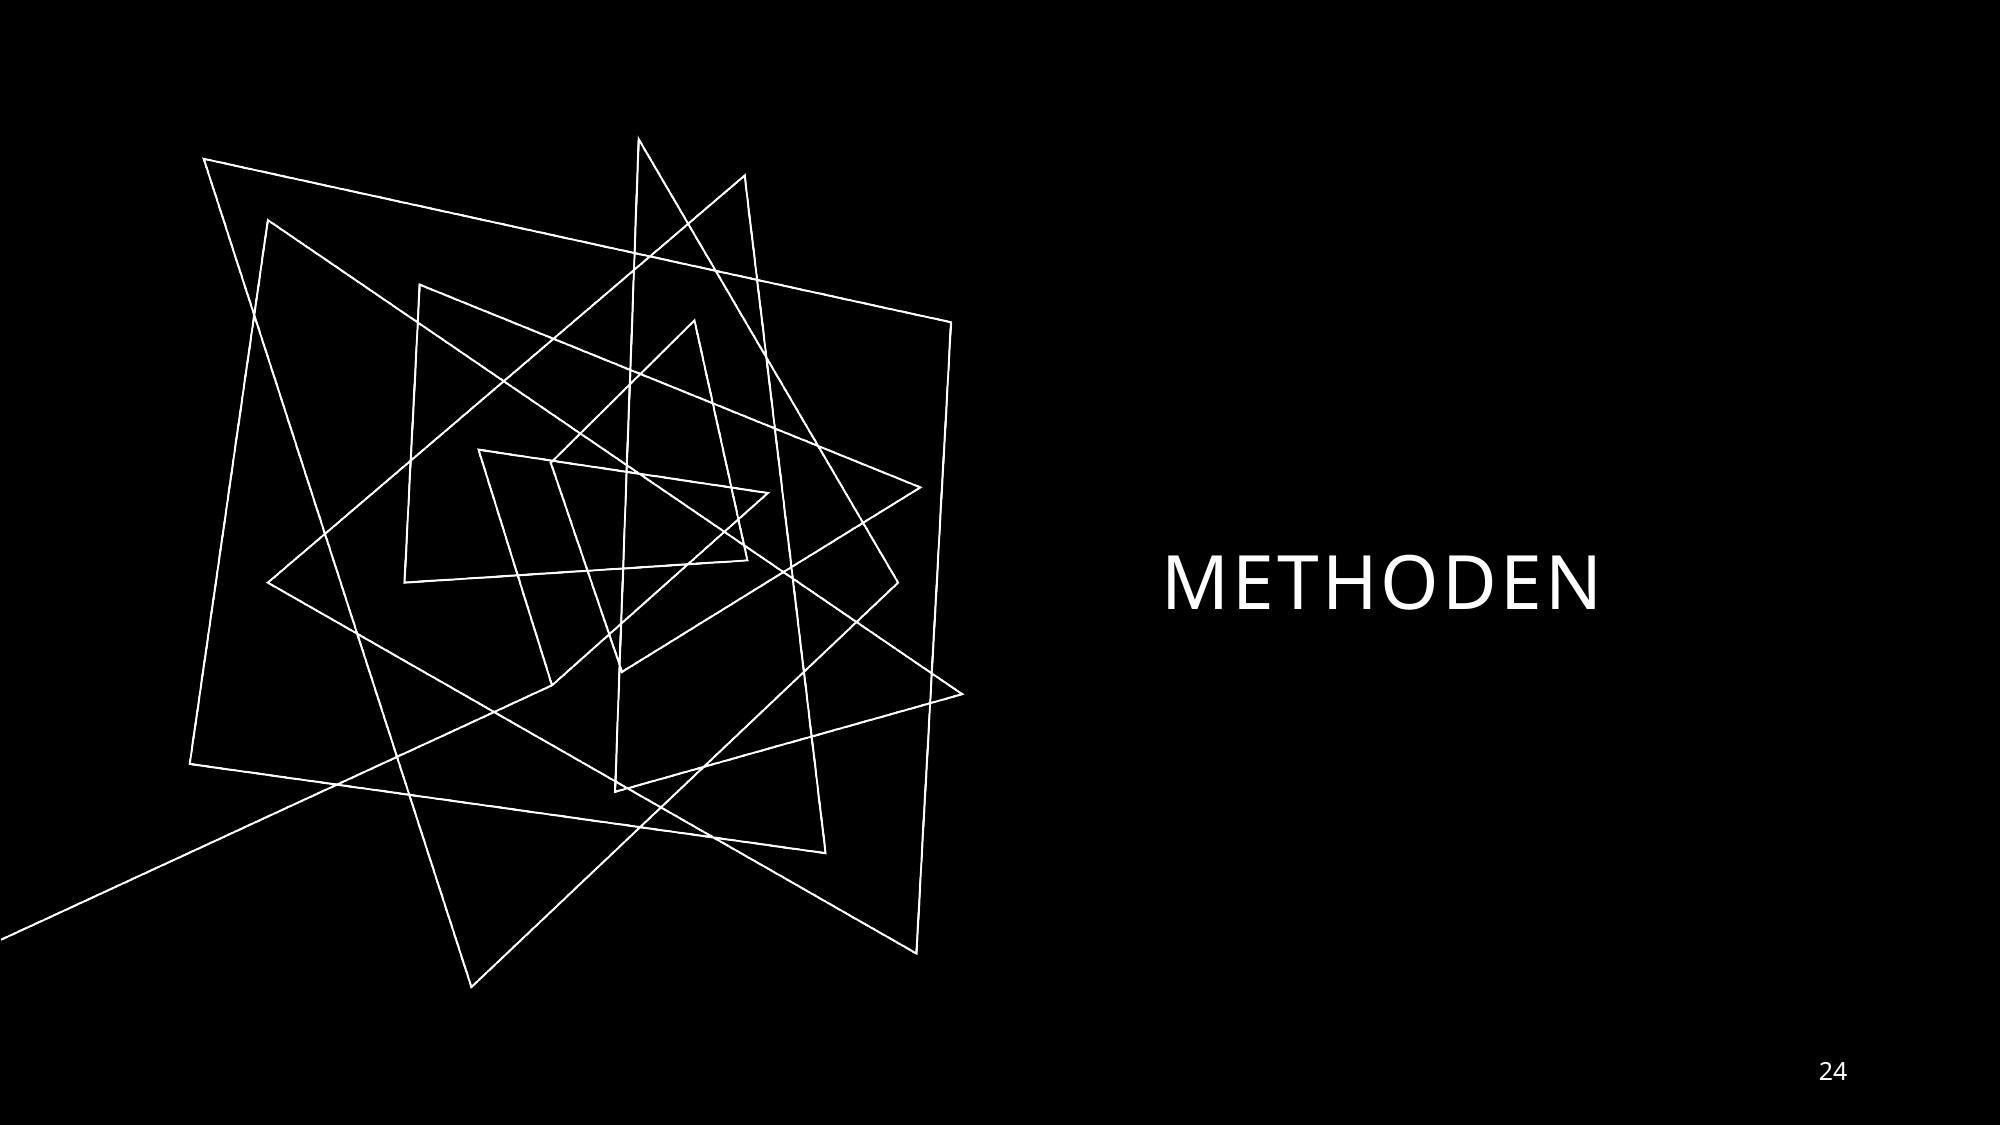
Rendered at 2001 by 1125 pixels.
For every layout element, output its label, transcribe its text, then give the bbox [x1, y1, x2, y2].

slide_number 24 [1412, 1042, 1863, 1103]
picture [0, 135, 965, 989]
title Methoden [1146, 352, 1833, 634]
